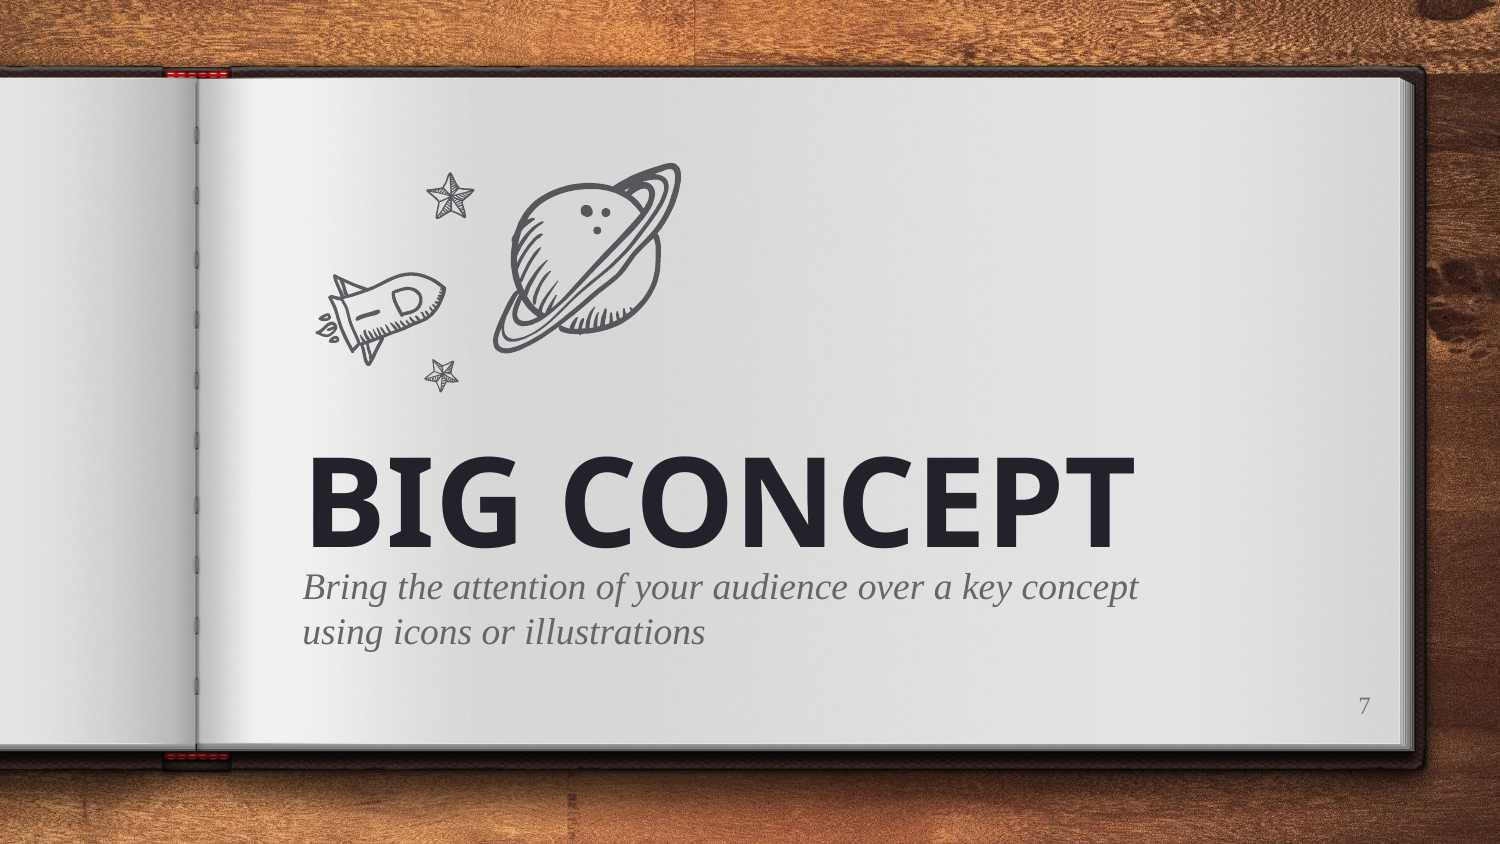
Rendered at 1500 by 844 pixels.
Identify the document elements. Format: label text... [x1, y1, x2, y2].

text_box [424, 358, 459, 393]
picture [0, 0, 1500, 844]
slide_number ‹#› [1295, 672, 1386, 737]
text_box [493, 162, 681, 354]
text_box [426, 172, 475, 219]
text_box [315, 272, 447, 366]
subtitle Bring the attention of your audience over a key concept using icons or illustrations [287, 547, 1213, 676]
title BIG CONCEPT [287, 397, 1213, 547]
